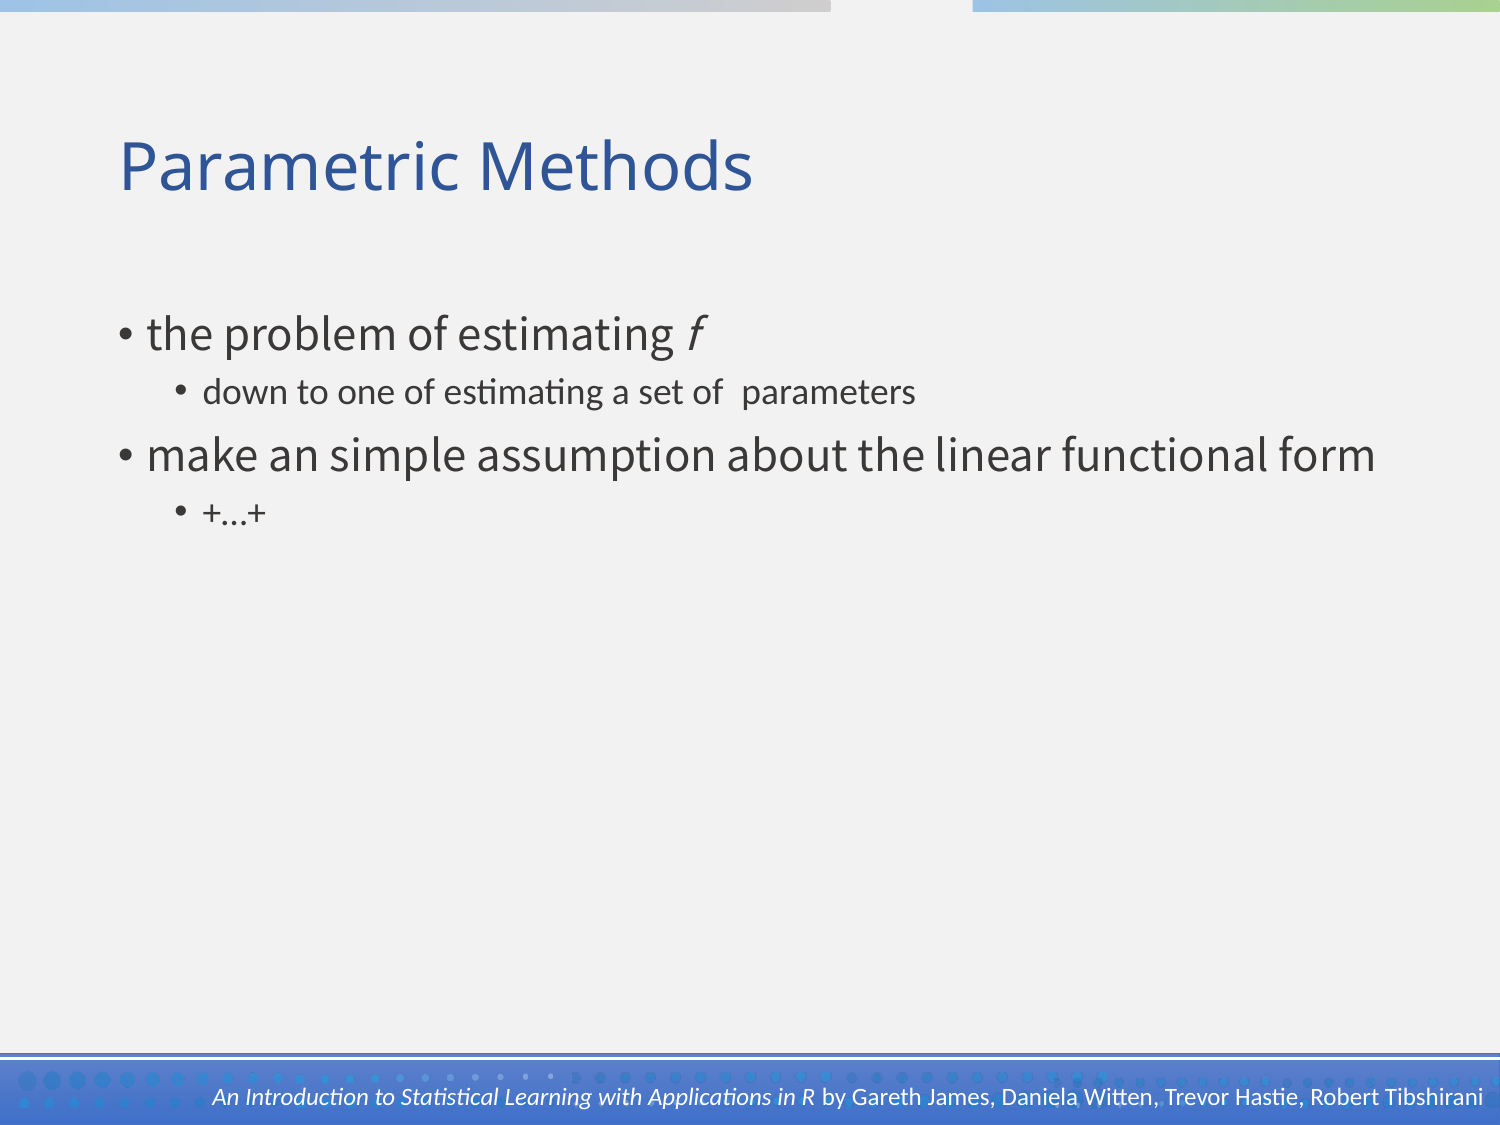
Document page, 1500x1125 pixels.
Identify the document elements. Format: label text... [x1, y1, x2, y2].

title Parametric Methods [103, 59, 1397, 278]
text_box An Introduction to Statistical Learning with Applications in R by Gareth James, Daniela Witten, Trevor Hastie, Robert Tibshirani [0, 1073, 1500, 1119]
